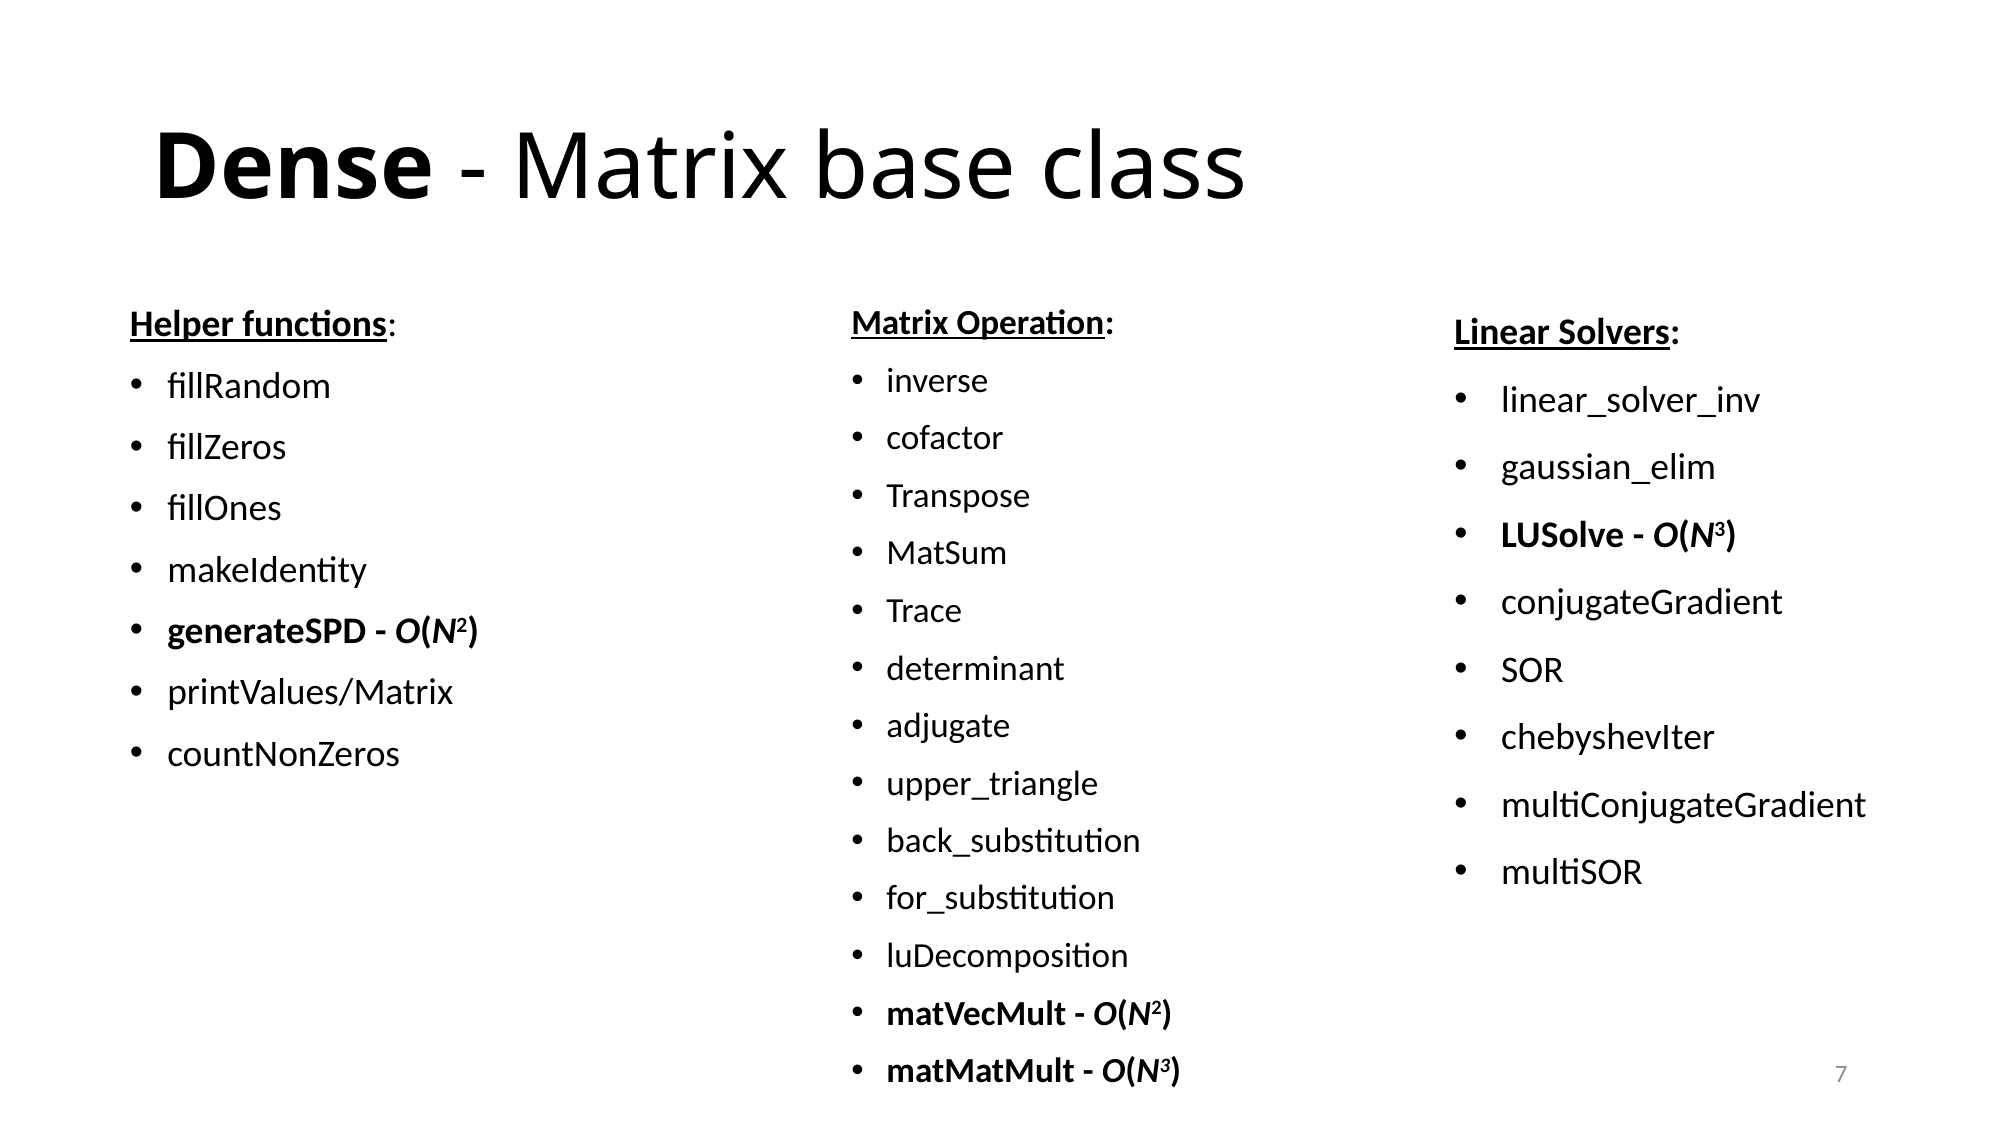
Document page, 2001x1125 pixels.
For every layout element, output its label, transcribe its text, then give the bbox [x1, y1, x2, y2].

list Helper functions: fillRandom fillZeros fillOnes makeIdentity generateSPD - O(N2) printValues/Matrix countNonZeros [114, 296, 663, 1011]
slide_number 7 [1412, 1042, 1863, 1103]
text_box Linear Solvers: linear_solver_inv gaussian_elim LUSolve - O(N3) conjugateGradient SOR chebyshevIter multiConjugateGradient multiSOR [1439, 277, 1942, 945]
title Dense - Matrix base class [137, 59, 1863, 278]
text_box Matrix Operation: inverse cofactor Transpose MatSum Trace determinant adjugate upper_triangle back_substitution for_substitution luDecomposition matVecMult - O(N2) matMatMult - O(N3) [836, 296, 1266, 1101]
